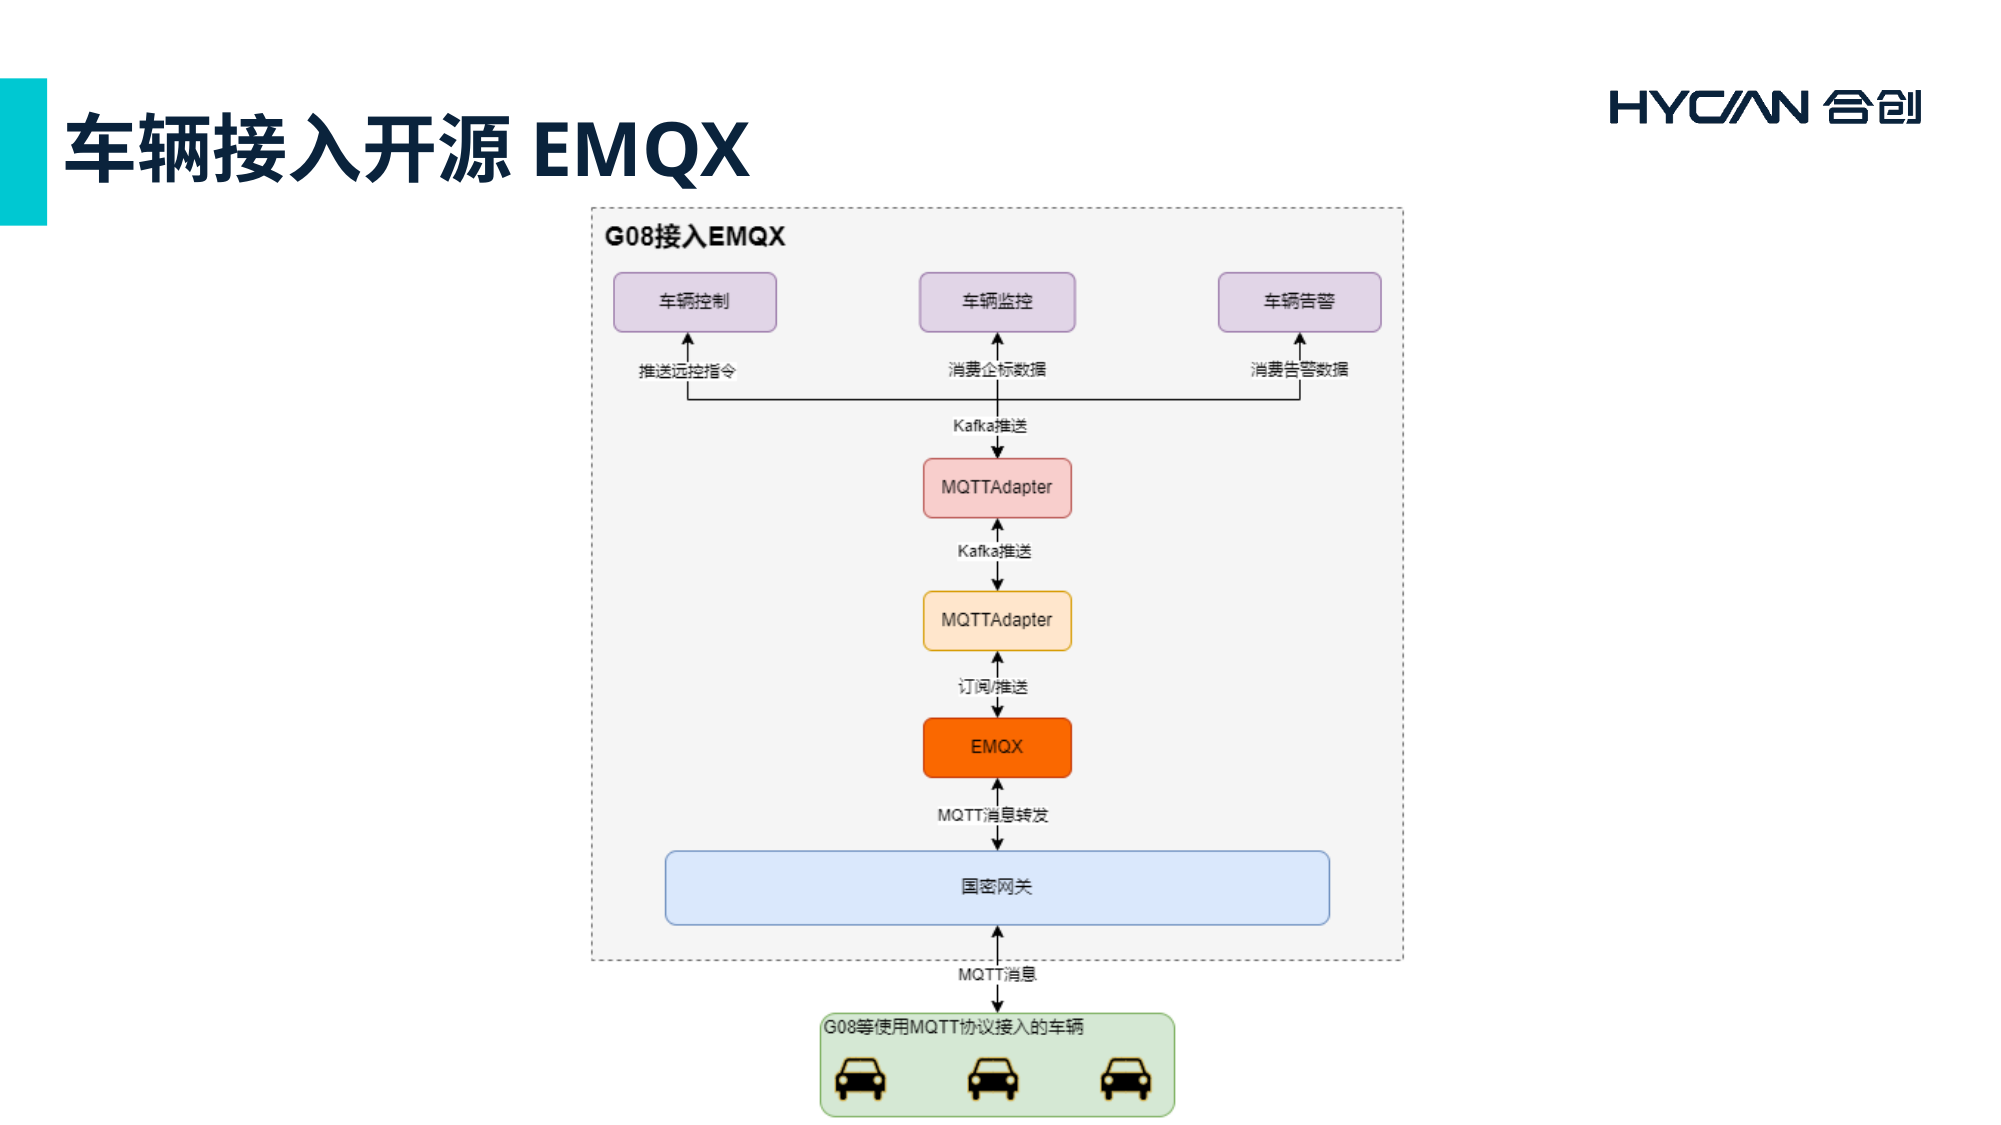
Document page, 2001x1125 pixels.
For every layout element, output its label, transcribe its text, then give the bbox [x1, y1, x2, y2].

picture [584, 200, 1413, 1125]
picture [1603, 78, 1925, 131]
title 车辆接入开源EMQX [47, 78, 1561, 226]
